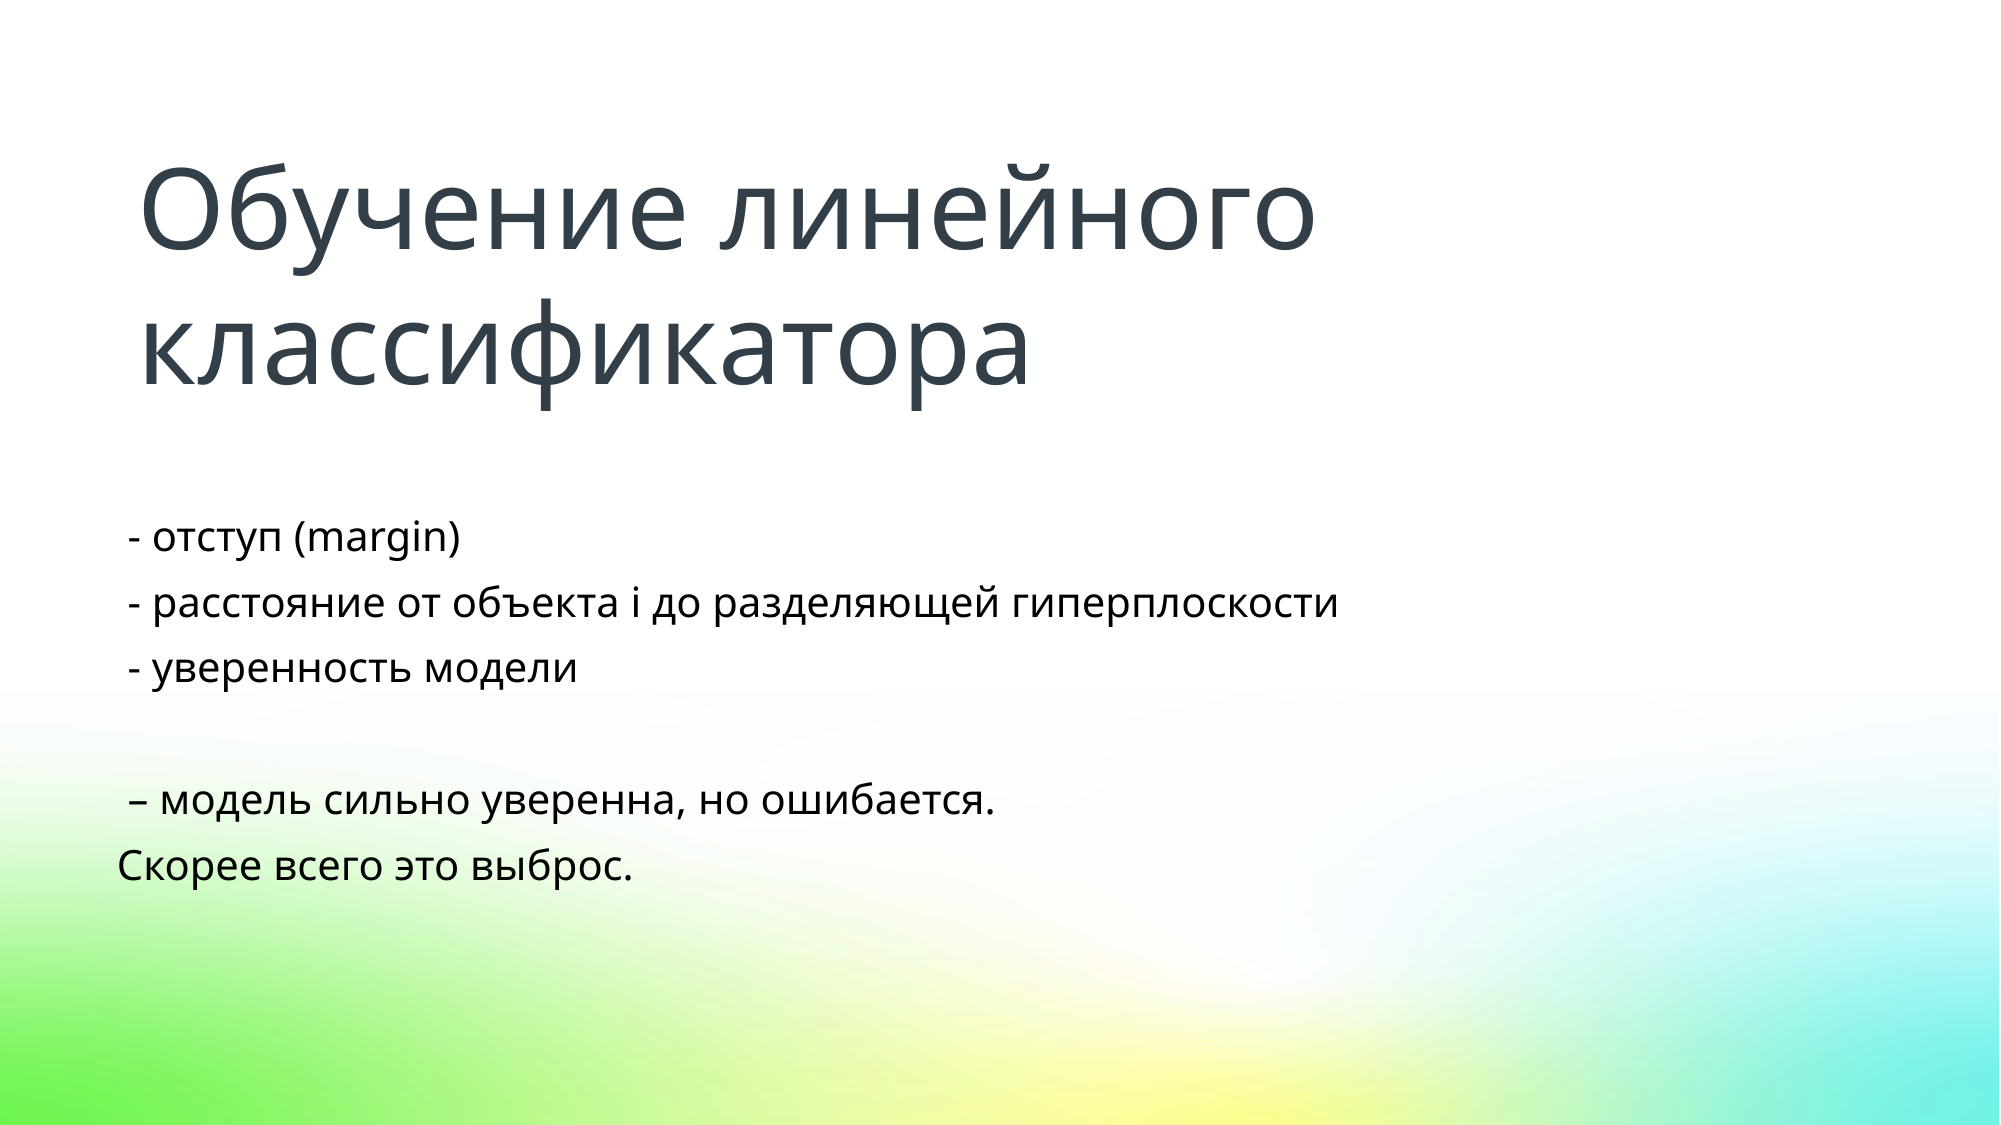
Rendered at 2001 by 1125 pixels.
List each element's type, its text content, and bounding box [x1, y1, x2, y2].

text_box Обучение линейного классификатора [137, 137, 1827, 397]
picture [0, 693, 2000, 1125]
